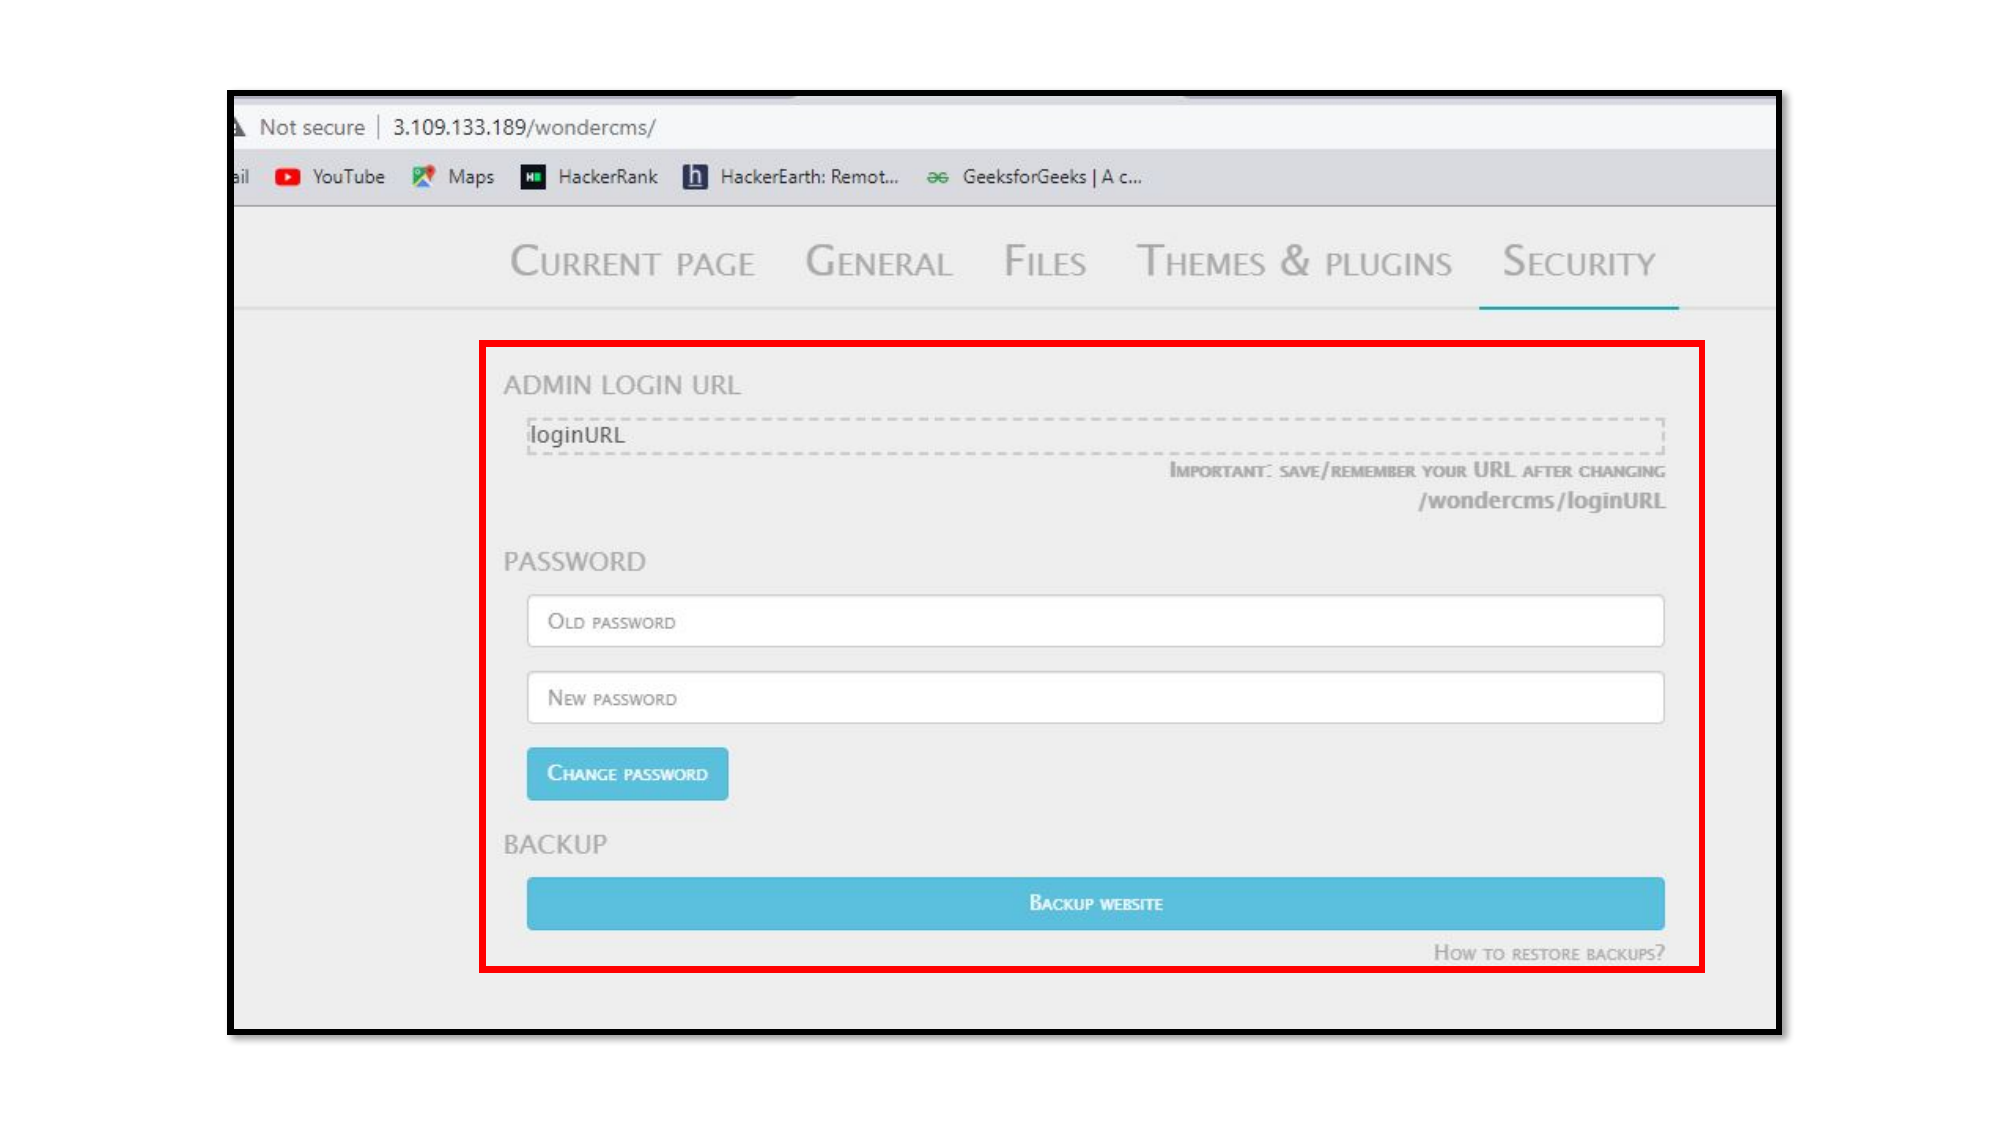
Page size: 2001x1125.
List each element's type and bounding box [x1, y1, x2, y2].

picture [233, 95, 1777, 1029]
